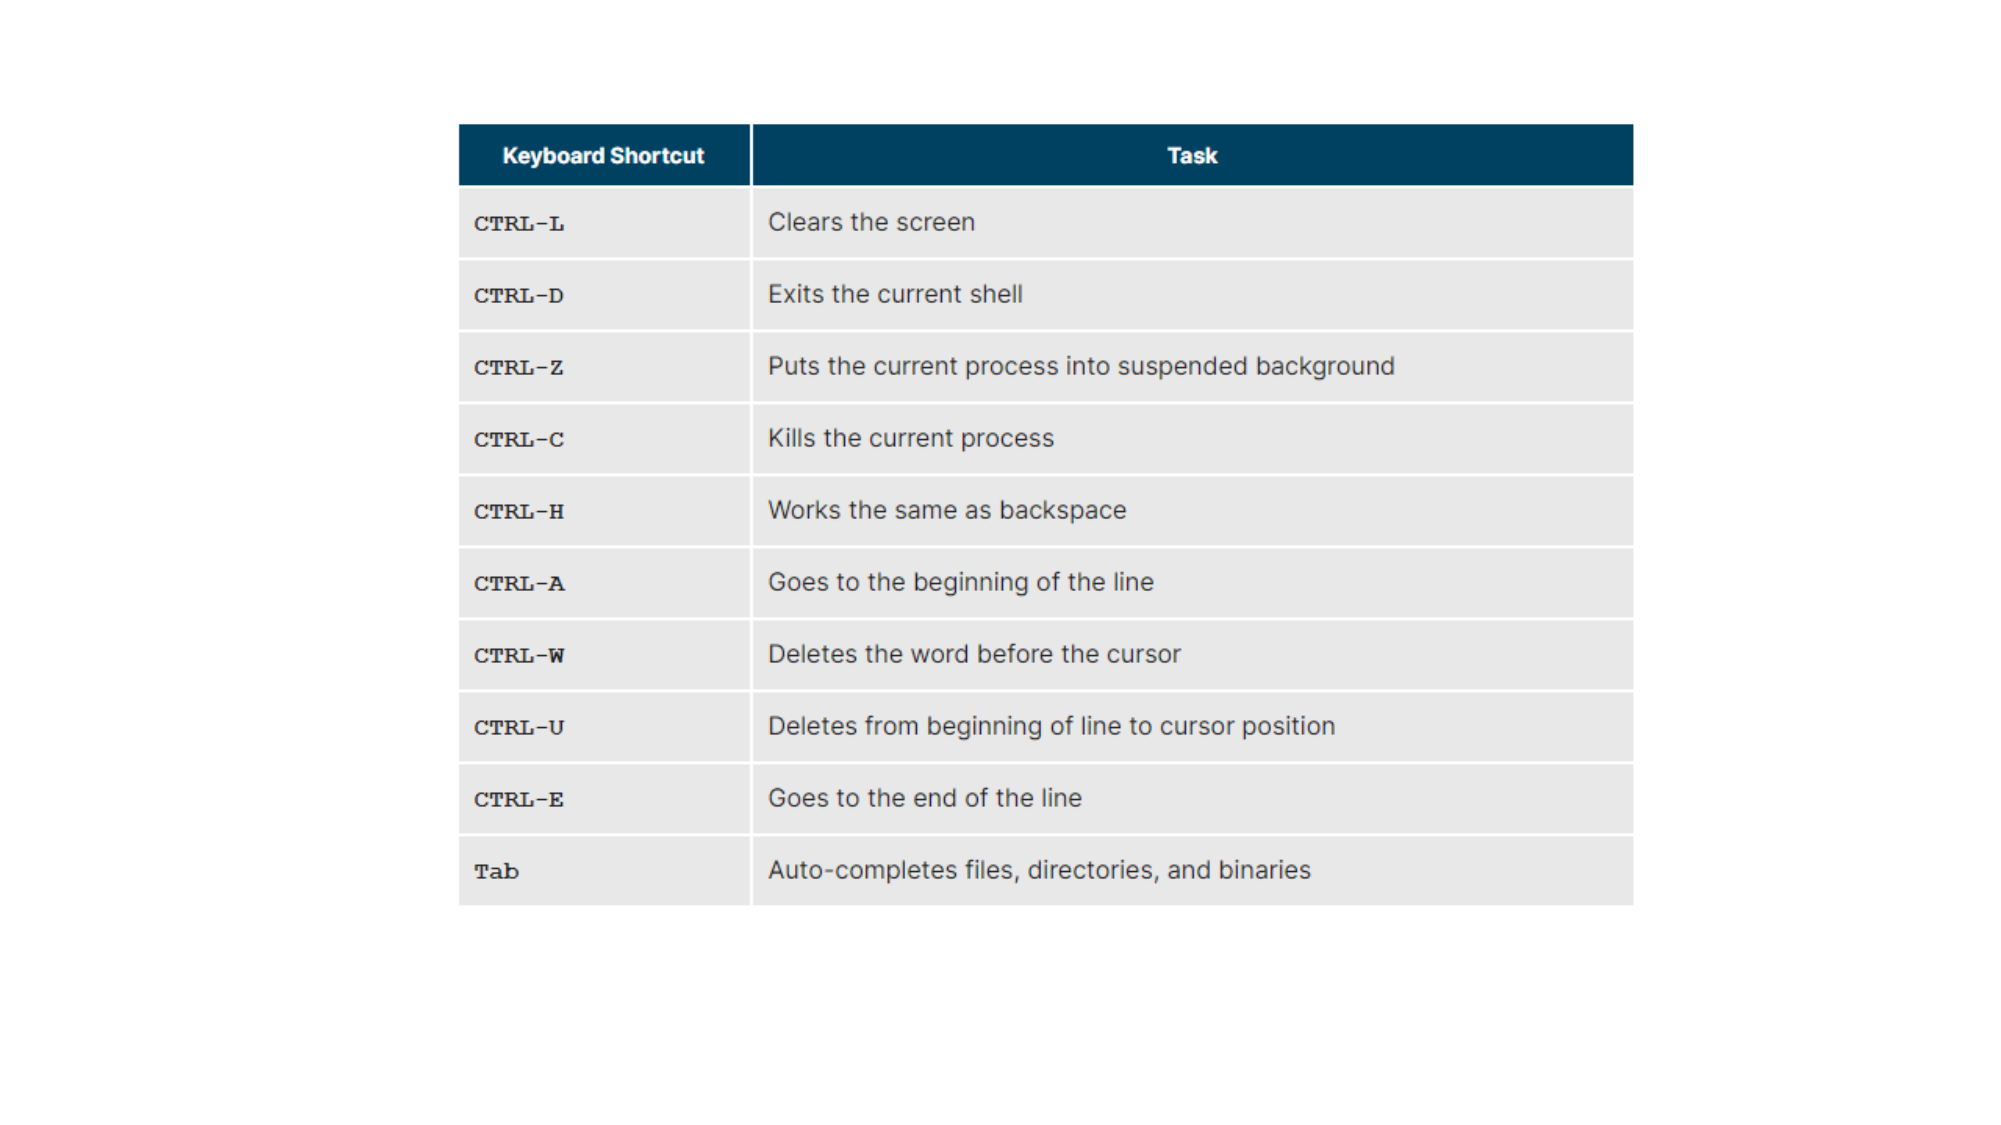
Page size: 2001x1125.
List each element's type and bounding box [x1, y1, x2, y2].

picture [449, 112, 1654, 918]
